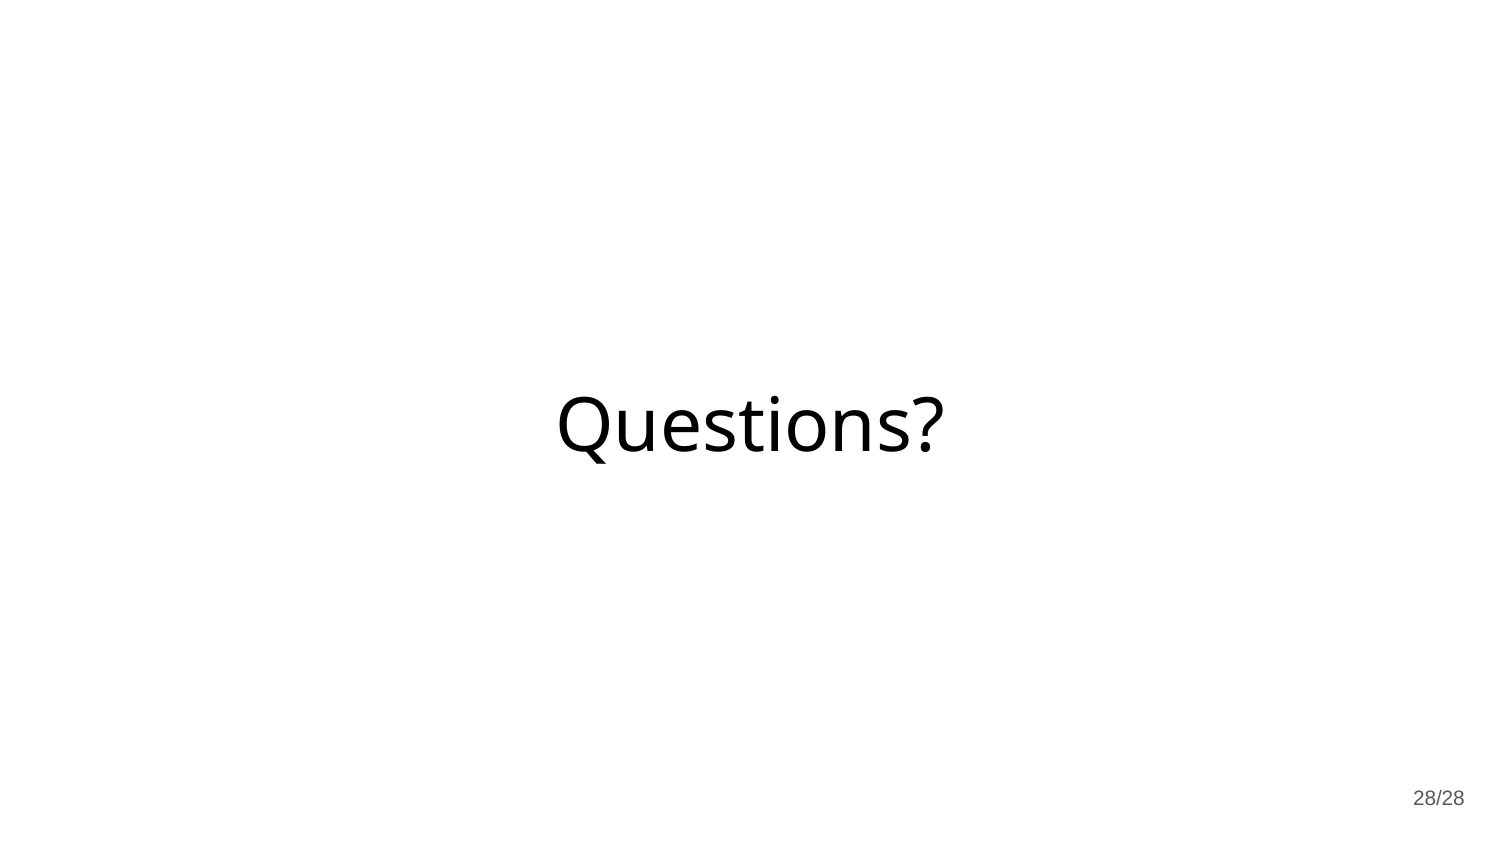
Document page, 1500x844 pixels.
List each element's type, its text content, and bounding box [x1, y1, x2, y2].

slide_number ‹#›/28 [1389, 764, 1480, 830]
title Questions? [51, 352, 1449, 491]
